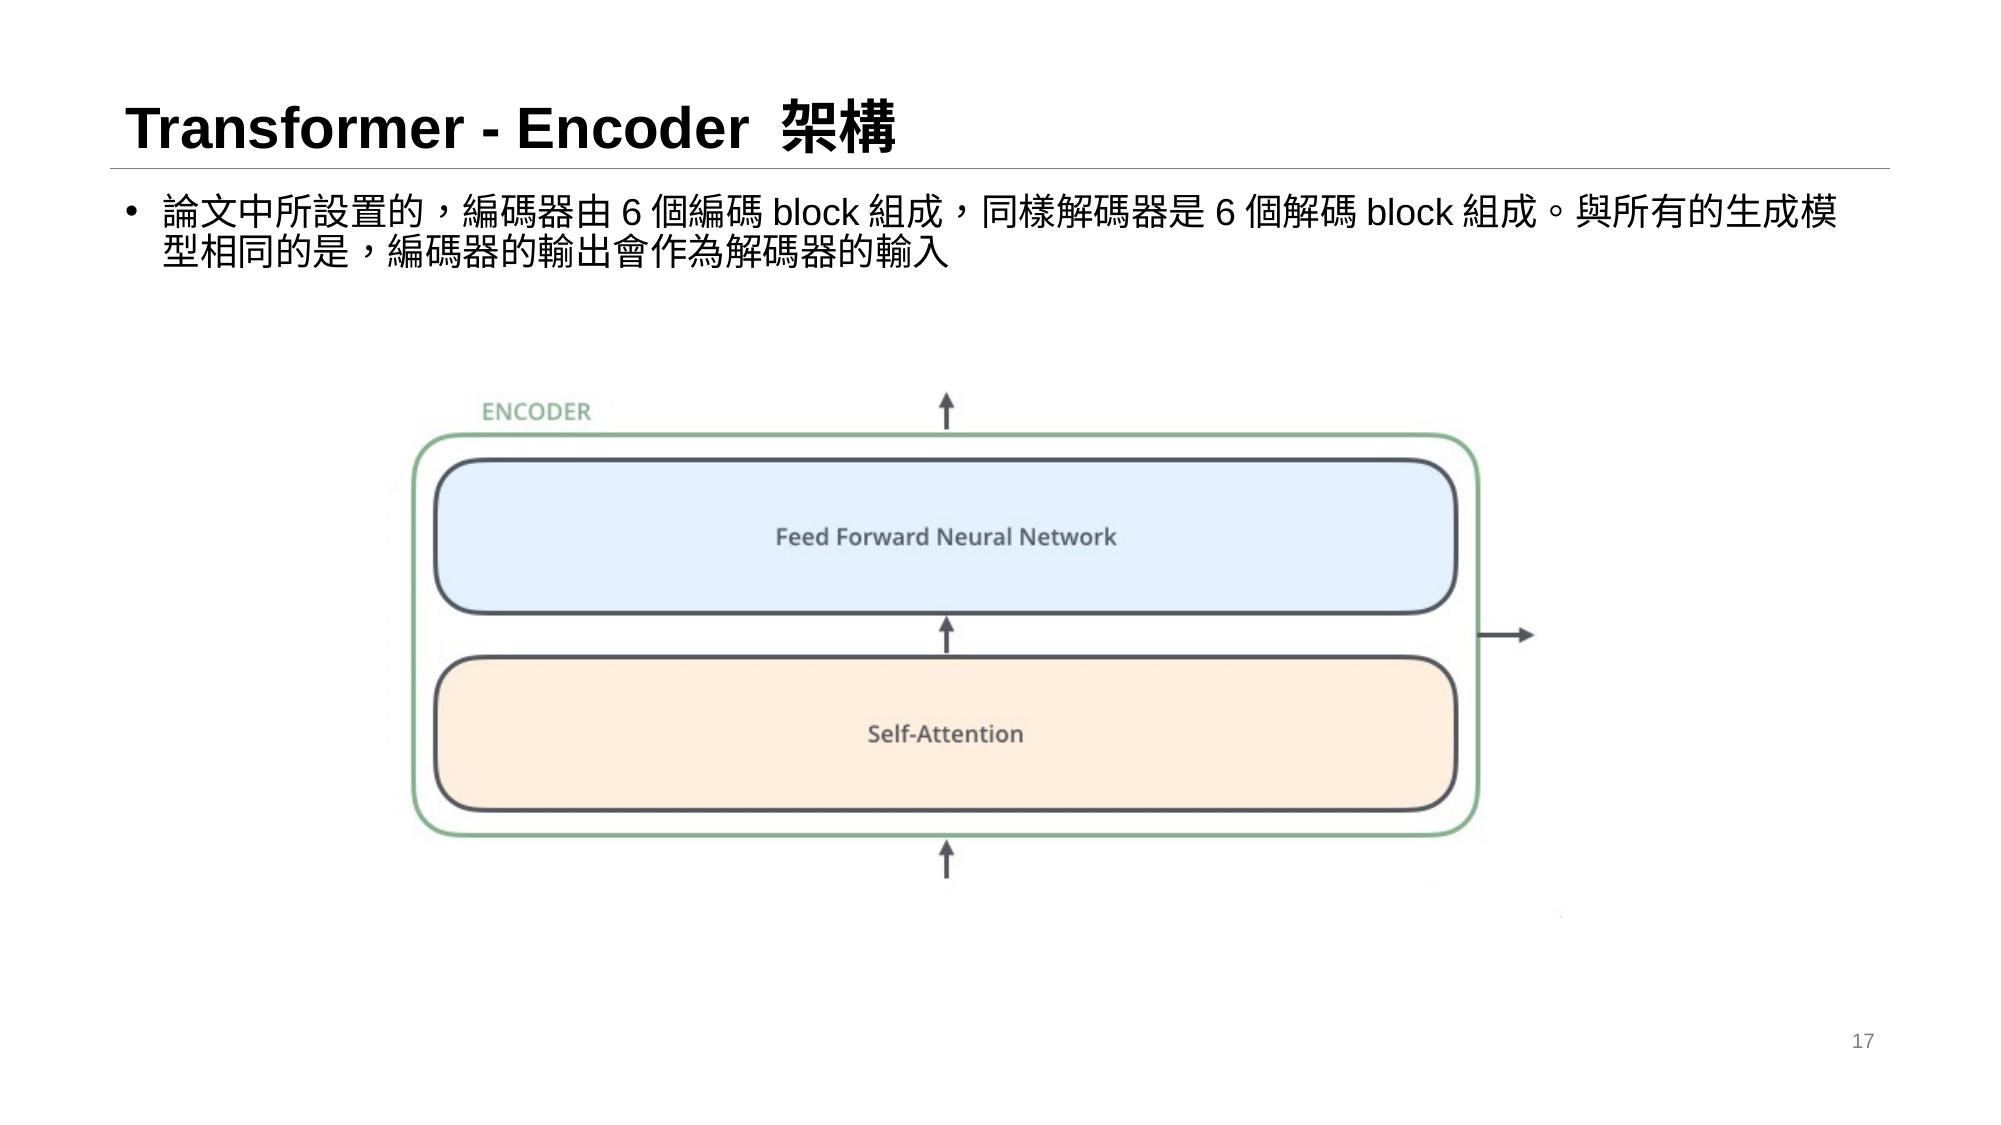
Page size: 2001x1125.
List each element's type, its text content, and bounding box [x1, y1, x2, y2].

list 論文中所設置的，編碼器由6個編碼block組成，同樣解碼器是6個解碼block組成。與所有的生成模型相同的是，編碼器的輸出會作為解碼器的輸入 [109, 185, 1890, 1007]
picture [363, 317, 1601, 960]
title Transformer - Encoder 架構 [109, 0, 1890, 169]
slide_number 17 [1412, 1023, 1890, 1058]
